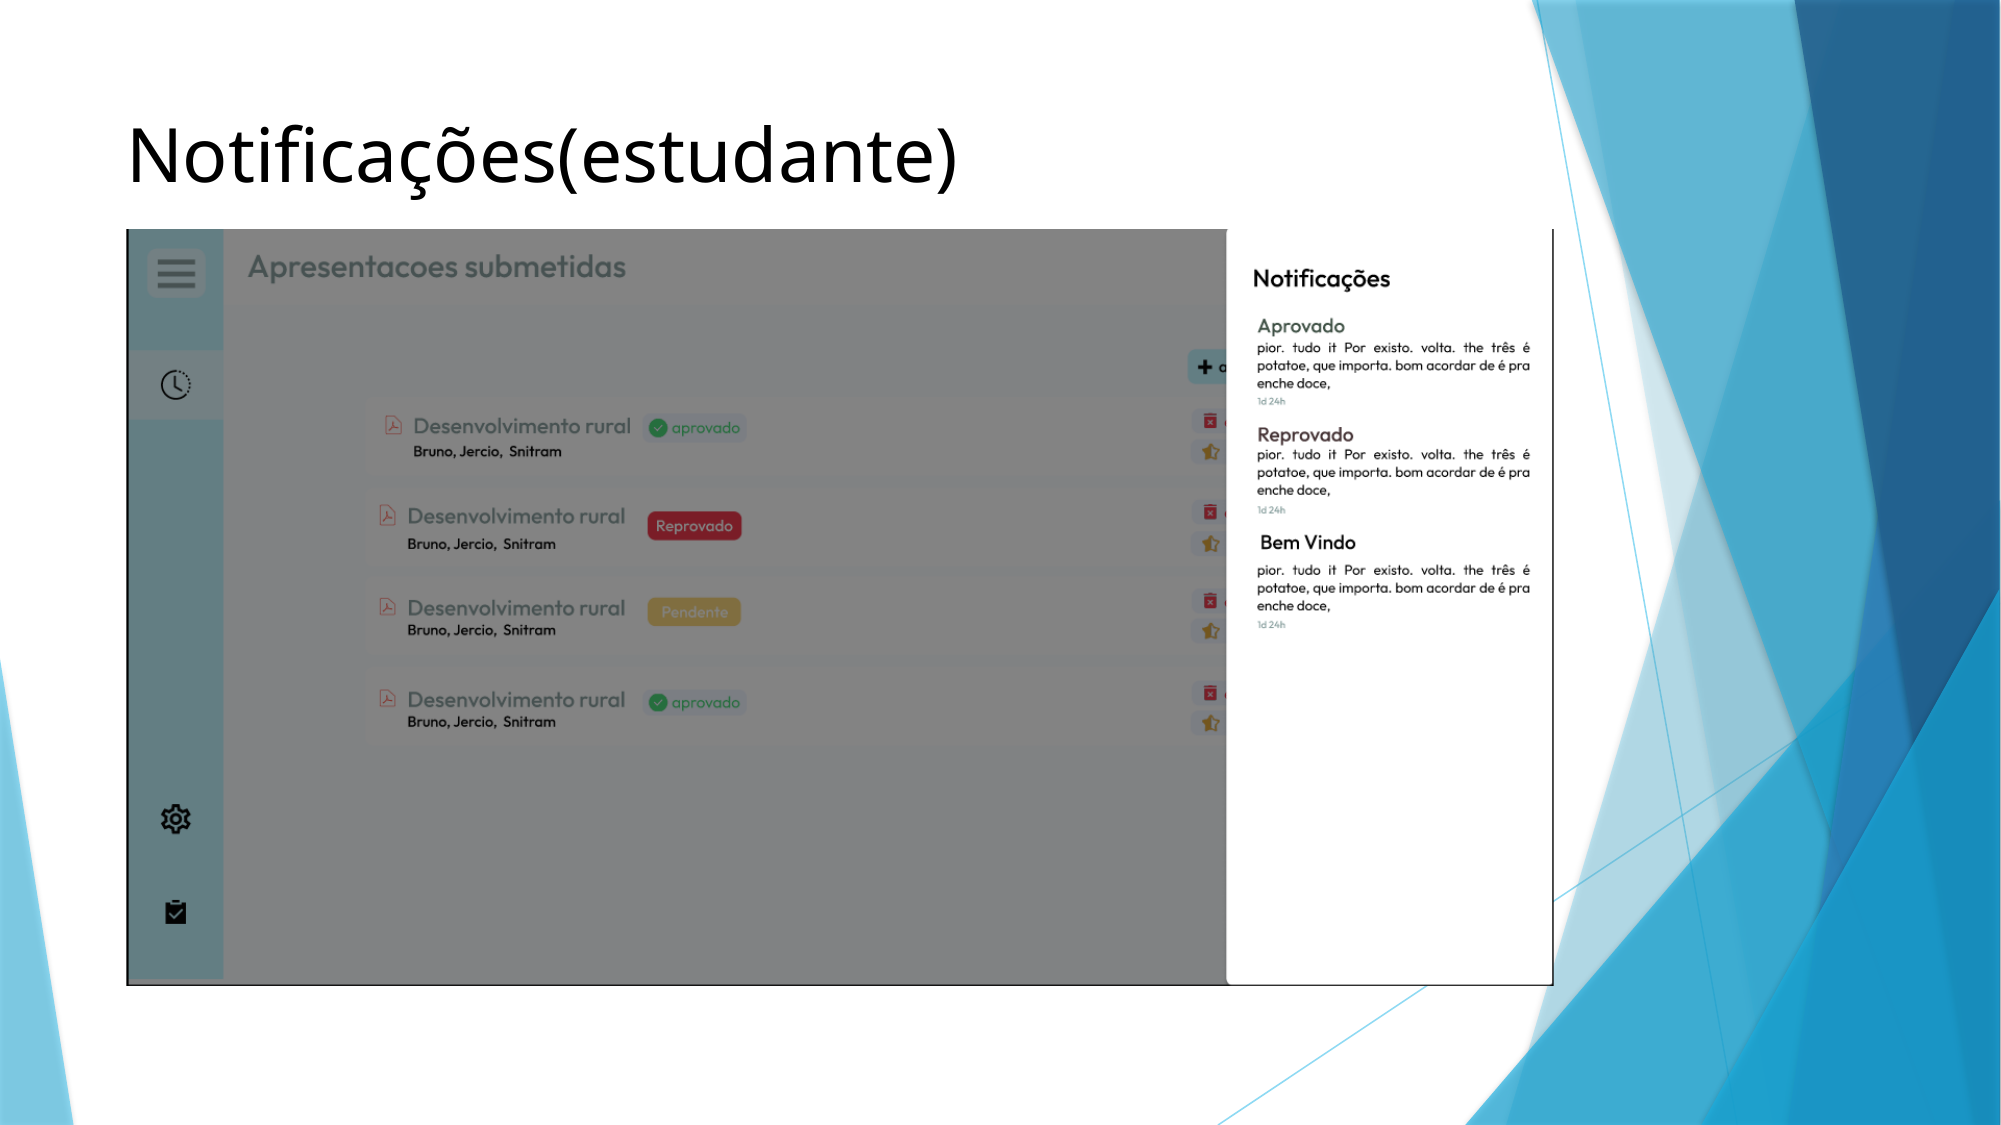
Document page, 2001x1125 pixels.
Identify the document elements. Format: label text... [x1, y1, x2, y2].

title Notificações(estudante) [111, 99, 1522, 229]
picture [125, 228, 1555, 987]
